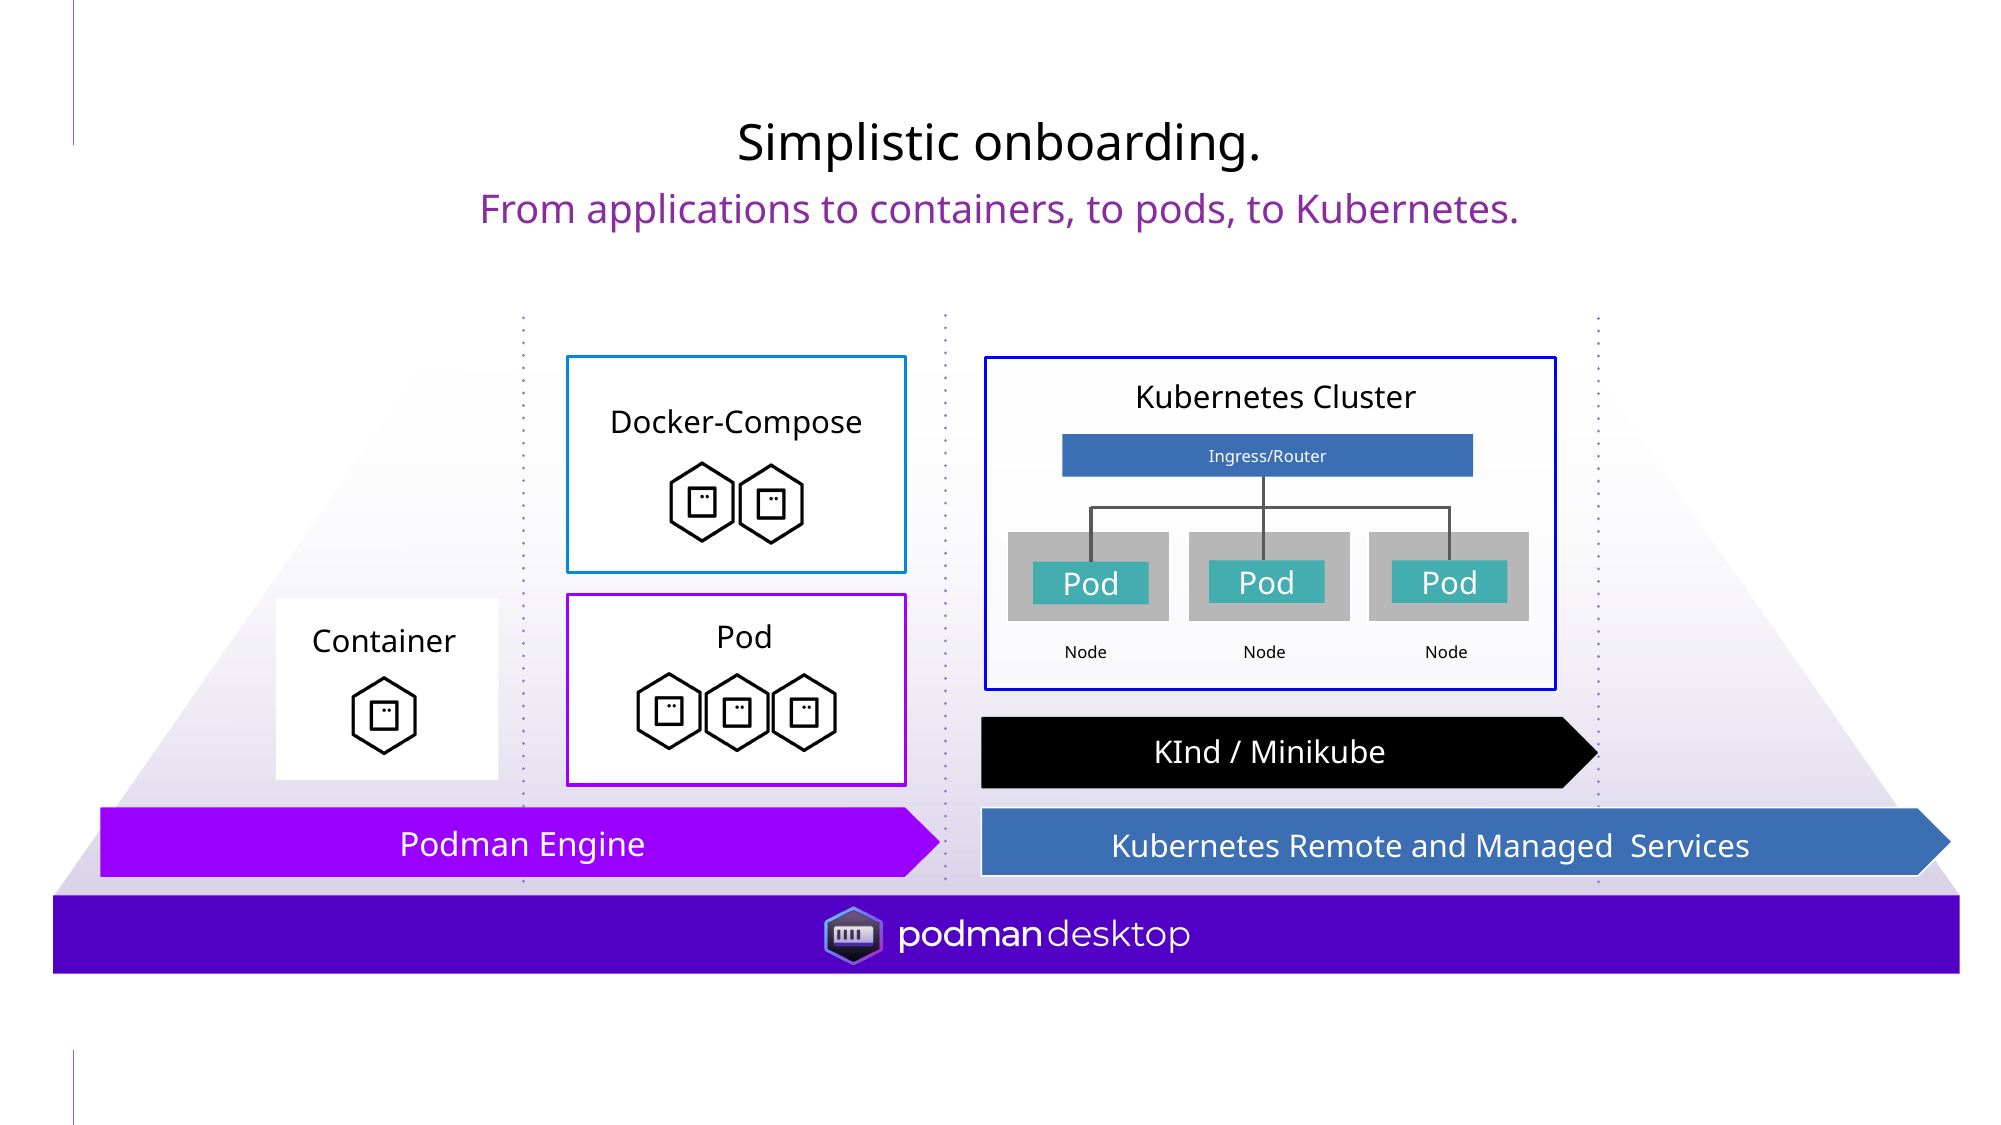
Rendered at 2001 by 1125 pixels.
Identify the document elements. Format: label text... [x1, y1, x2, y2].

title Simplistic onboarding. [287, 86, 1713, 246]
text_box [981, 717, 1598, 788]
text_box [52, 348, 1961, 974]
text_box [566, 356, 907, 573]
picture [818, 901, 1195, 972]
subtitle From applications to containers, to pods, to Kubernetes. [403, 160, 1597, 231]
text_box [566, 594, 907, 786]
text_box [275, 598, 499, 781]
